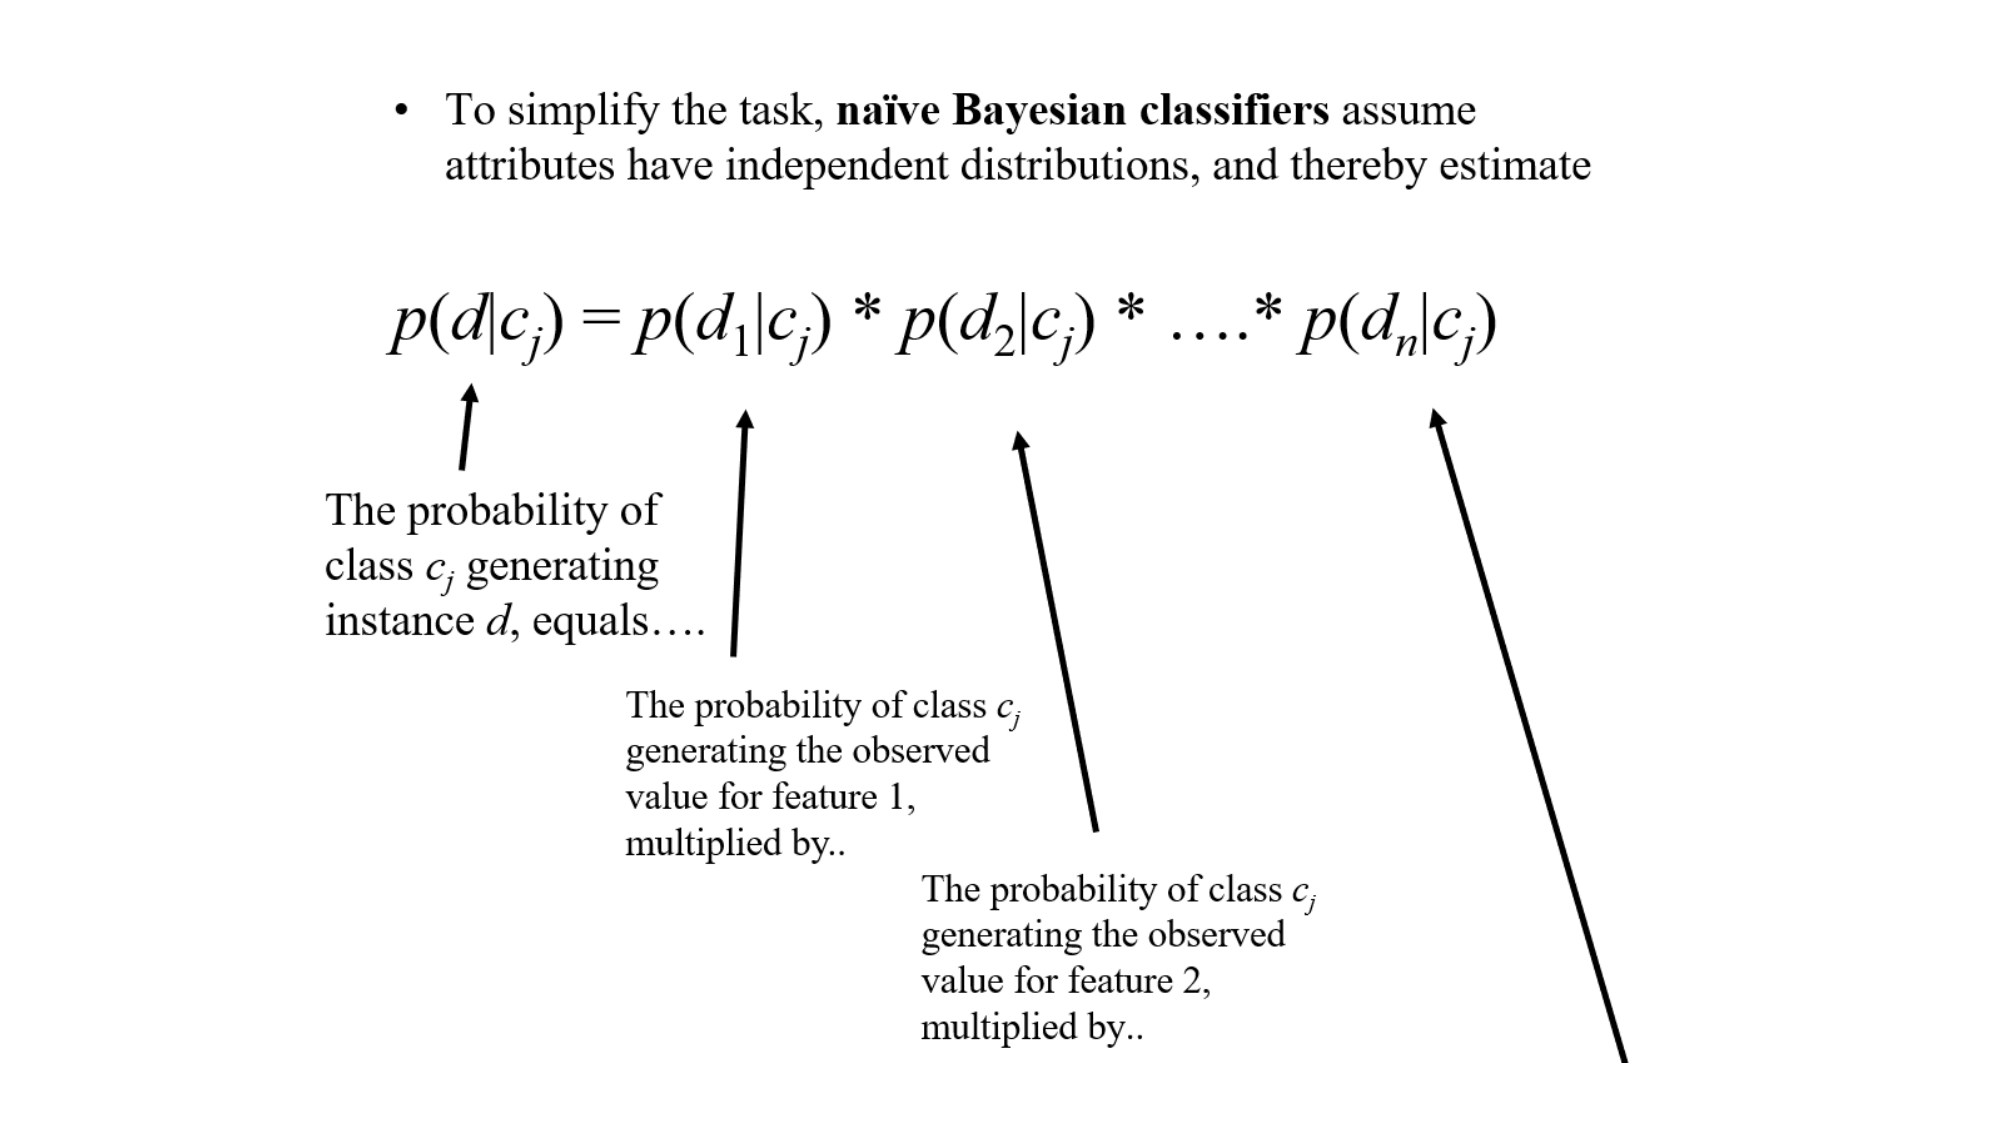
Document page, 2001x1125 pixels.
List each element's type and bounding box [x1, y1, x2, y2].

picture [321, 62, 1679, 1063]
